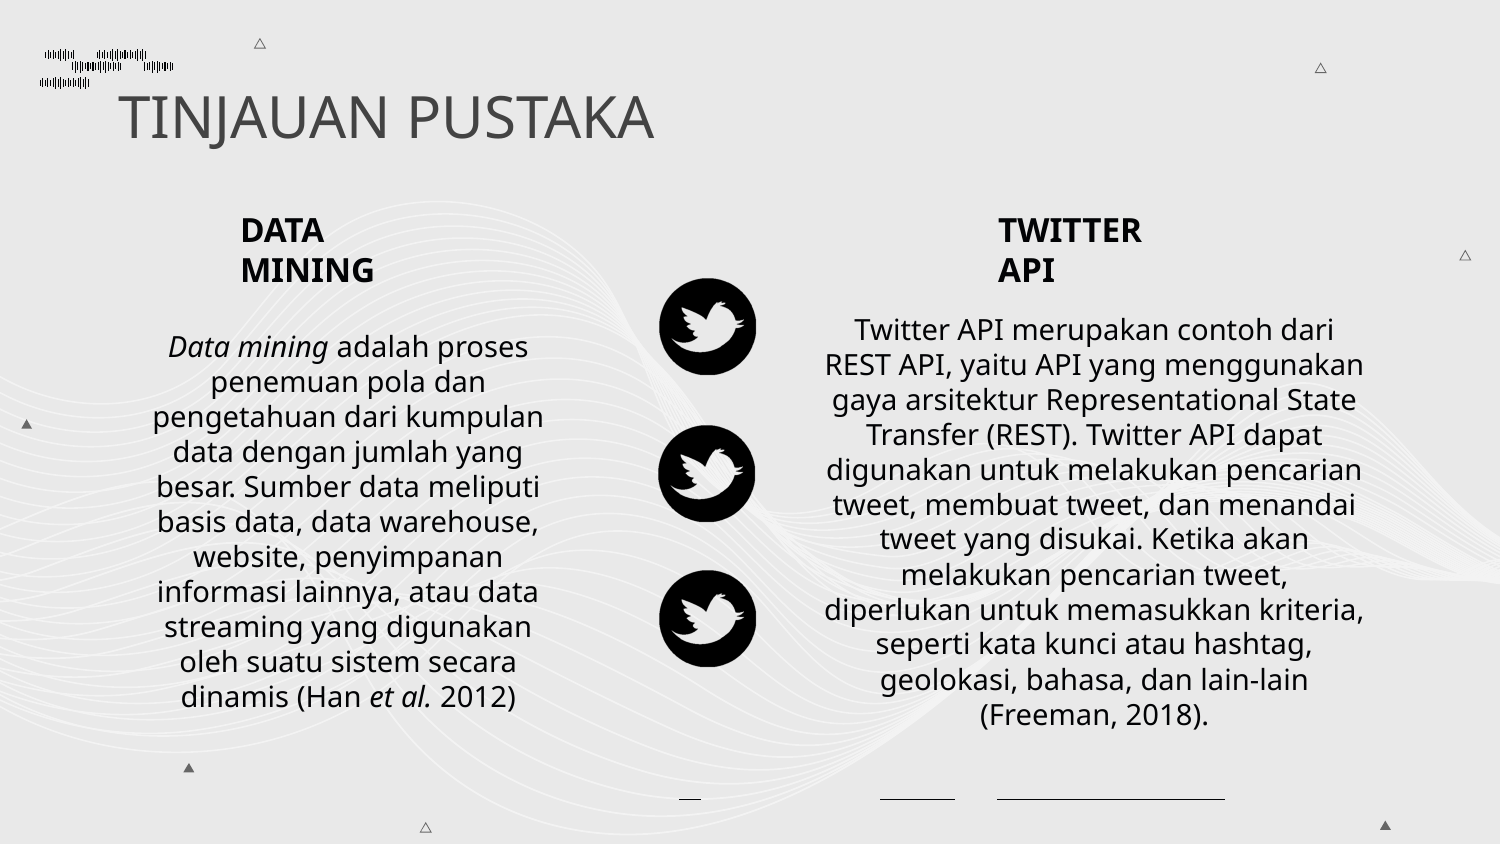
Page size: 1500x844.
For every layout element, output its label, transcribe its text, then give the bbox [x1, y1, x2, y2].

subtitle Data mining adalah proses penemuan pola dan pengetahuan dari kumpulan data dengan jumlah yang besar. Sumber data meliputi basis data, data warehouse, website, penyimpanan informasi lainnya, atau data streaming yang digunakan oleh suatu sistem secara dinamis (Han et al. 2012) [136, 473, 560, 568]
picture [647, 558, 768, 679]
picture [646, 413, 767, 535]
text_box Twitter API merupakan contoh dari REST API, yaitu API yang menggunakan gaya arsitektur Representational State Transfer (REST). Twitter API dapat digunakan untuk melakukan pencarian tweet, membuat tweet, dan menandai tweet yang disukai. Ketika akan melakukan pencarian tweet, diperlukan untuk memasukkan kriteria, seperti kata kunci atau hashtag, geolokasi, bahasa, dan lain-lain (Freeman, 2018). [823, 473, 1366, 568]
text_box DATA MINING [240, 202, 442, 297]
title TINJAUAN PUSTAKA [118, 68, 1382, 163]
picture [647, 266, 768, 387]
text_box TWITTER API [998, 202, 1191, 297]
